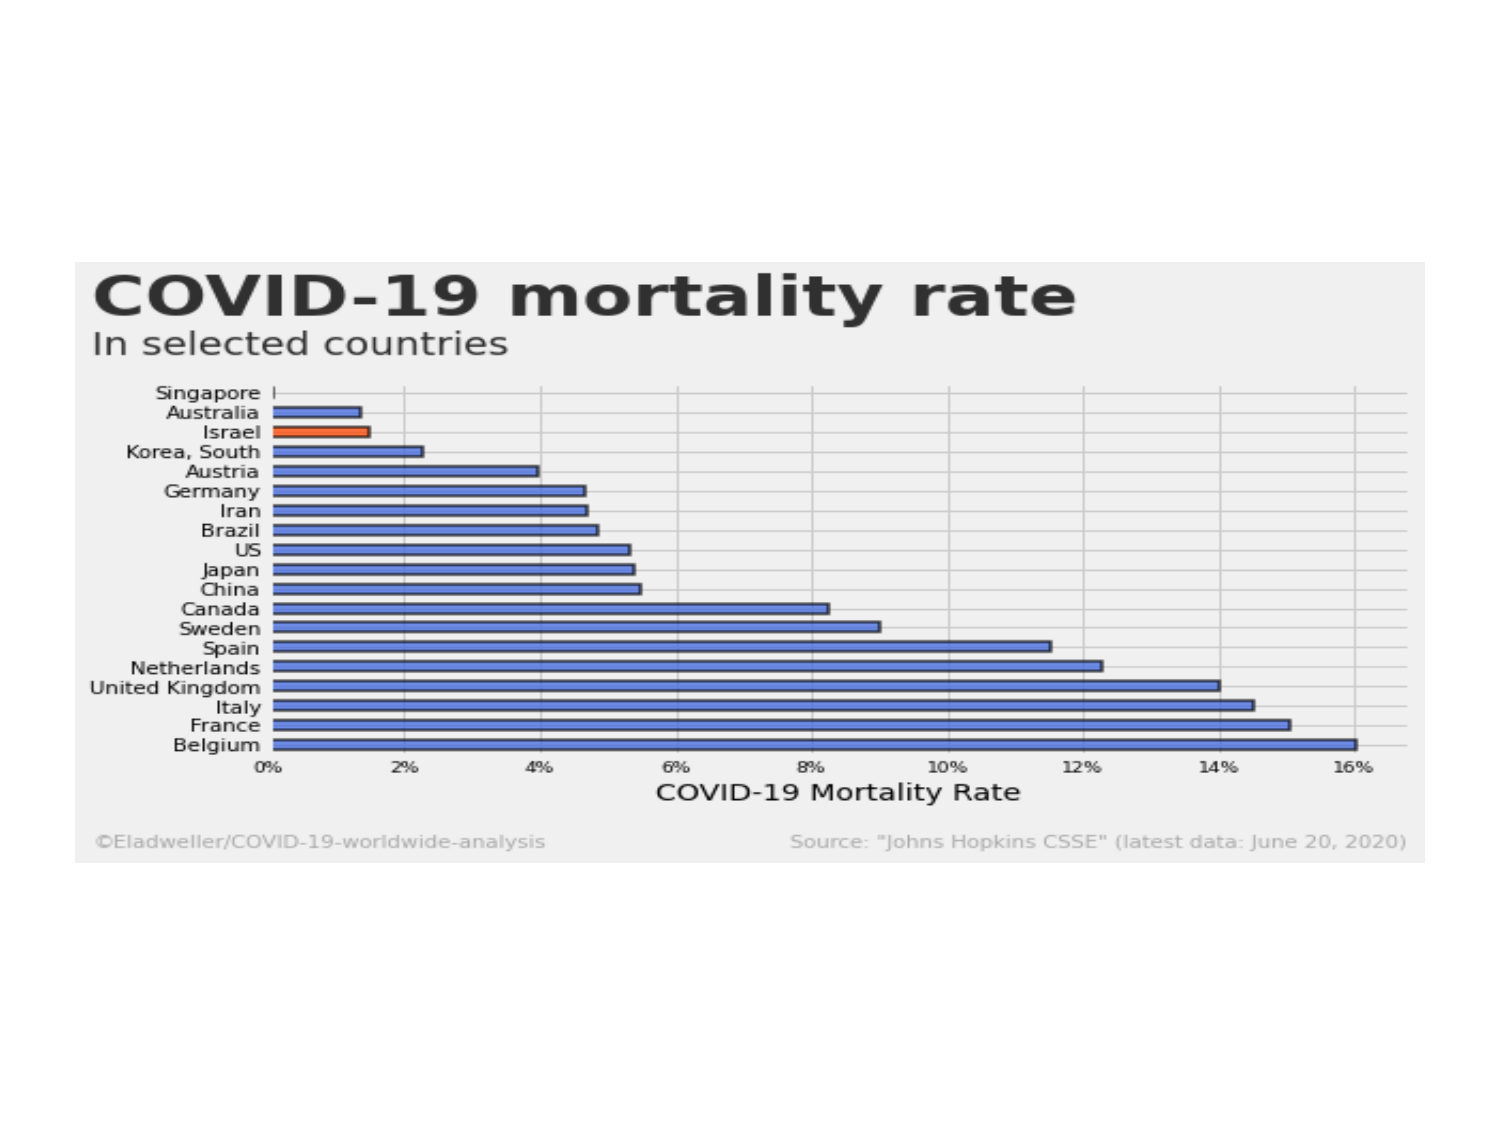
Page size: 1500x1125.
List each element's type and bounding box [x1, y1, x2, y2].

picture [74, 262, 1426, 863]
